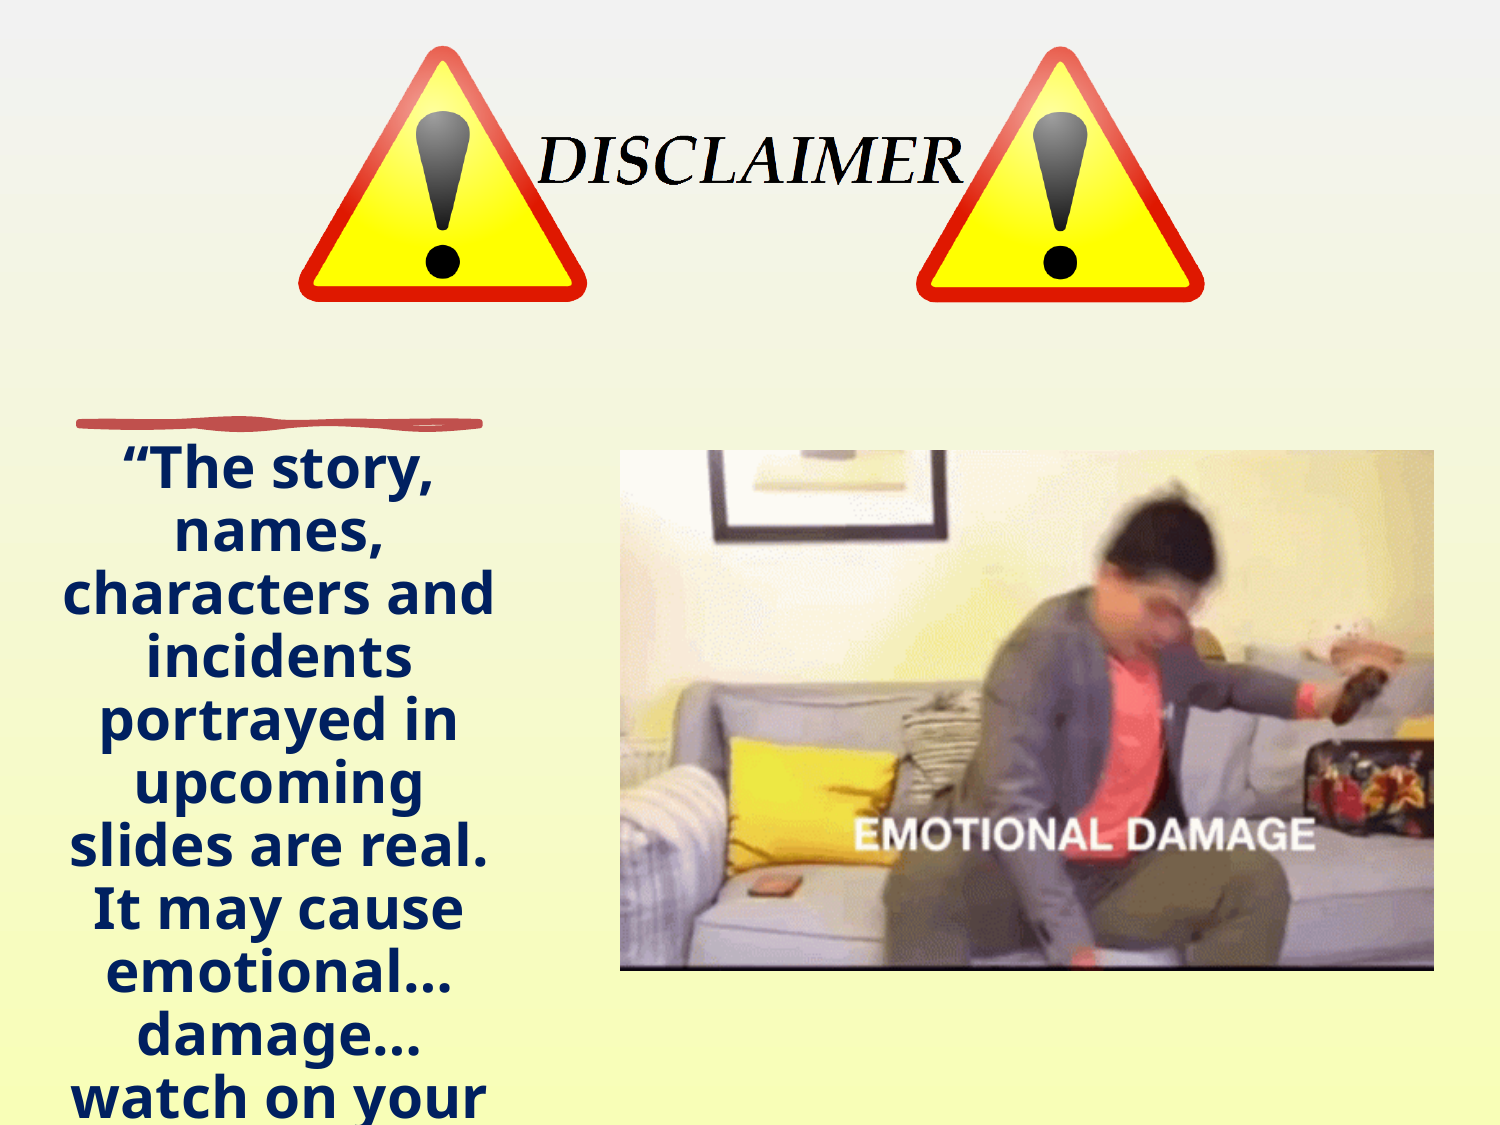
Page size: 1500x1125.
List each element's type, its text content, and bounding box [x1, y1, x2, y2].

text_box [0, 0, 1500, 1125]
text_box [77, 417, 482, 430]
text_box “The story, names, characters and incidents portrayed in upcoming slides are real. It may cause emotional… damage… watch on your own risk” [37, 430, 521, 991]
picture [294, 42, 1205, 308]
picture [619, 450, 1435, 972]
